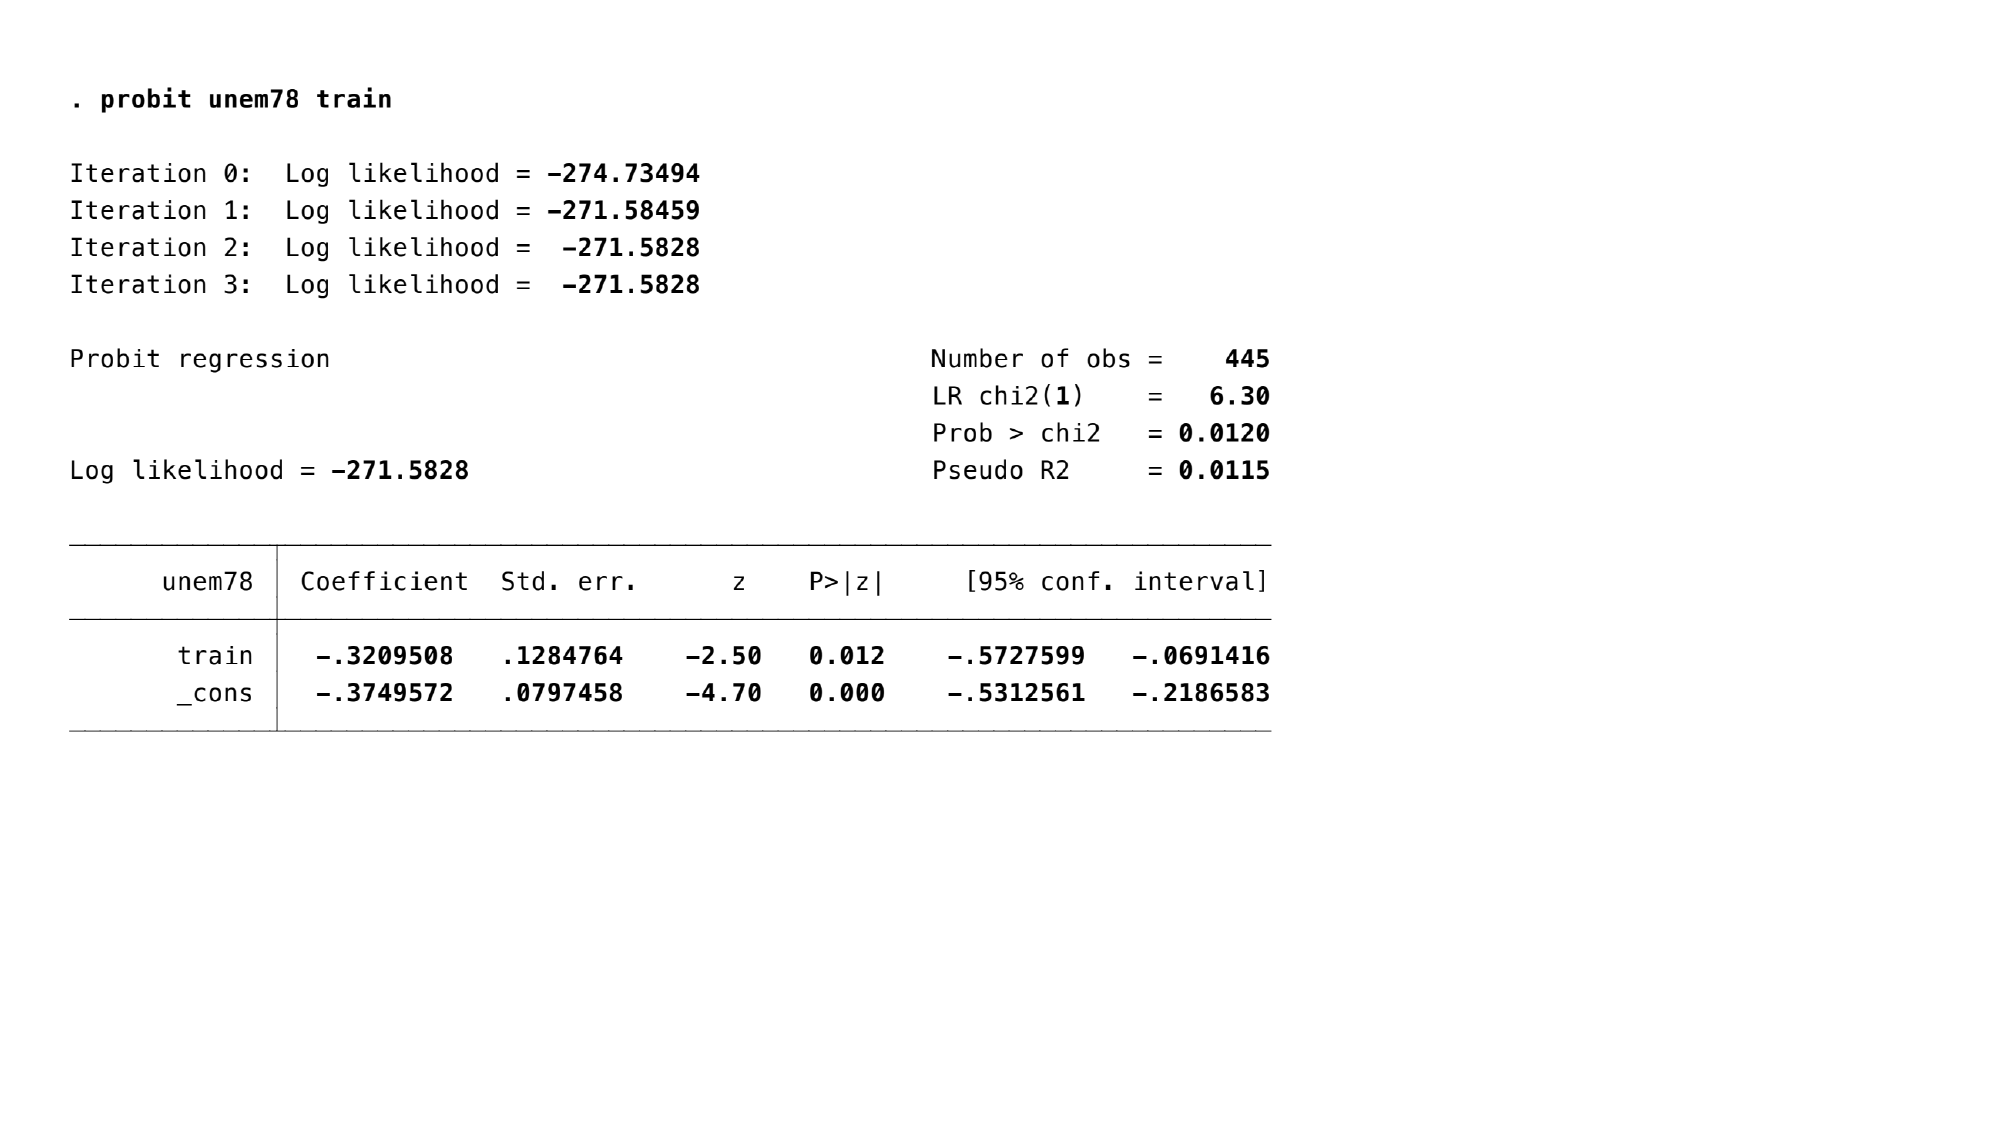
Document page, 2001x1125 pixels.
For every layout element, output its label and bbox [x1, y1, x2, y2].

picture [66, 77, 1306, 743]
